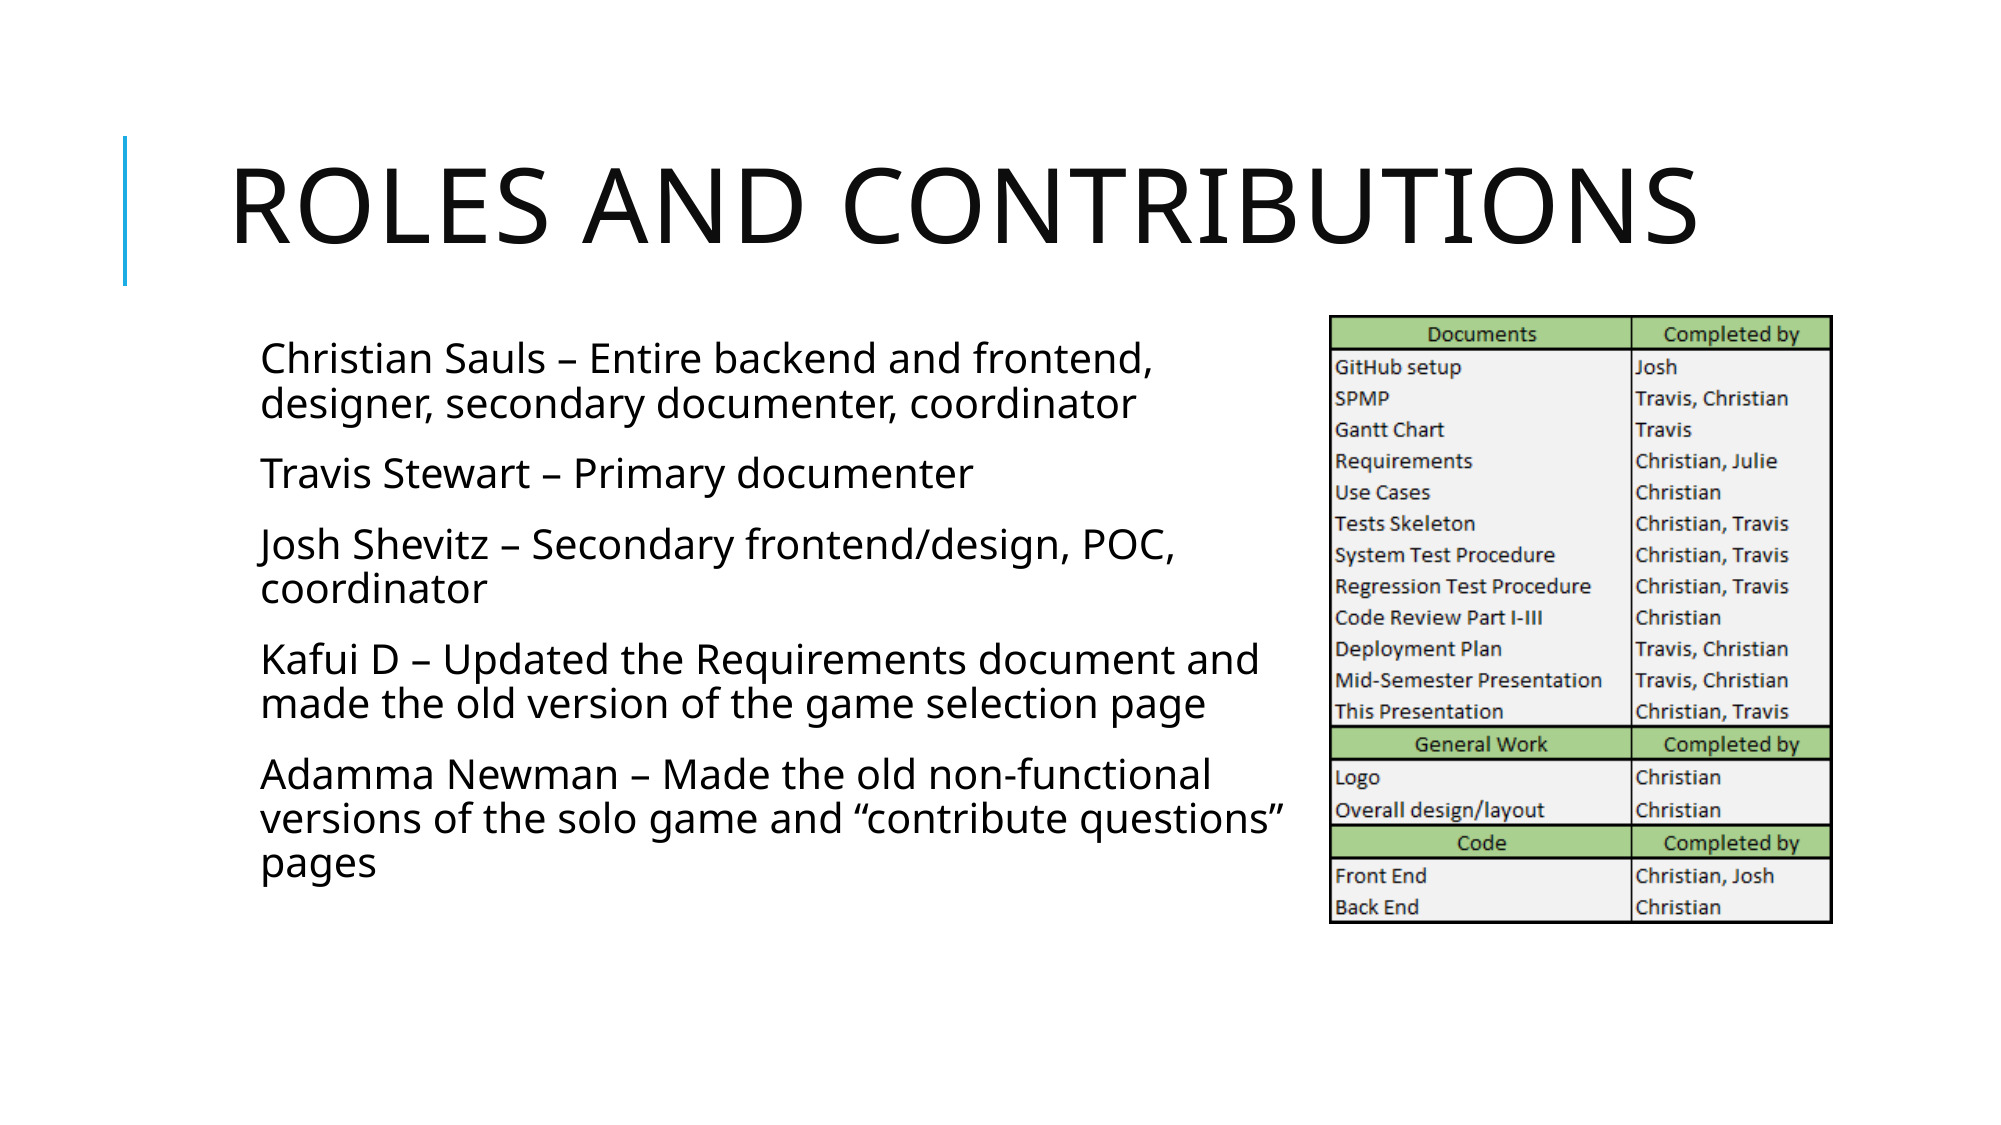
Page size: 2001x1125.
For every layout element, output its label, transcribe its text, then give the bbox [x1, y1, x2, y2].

title Roles and Contributions [168, 96, 1763, 331]
list Christian Sauls – Entire backend and frontend, designer, secondary documenter, coordinator Travis Stewart – Primary documenter Josh Shevitz – Secondary frontend/design, POC, coordinator Kafui D – Updated the Requirements document and made the old version of the game selection page Adamma Newman – Made the old non-functional versions of the solo game and “contribute questions” pages [238, 330, 1310, 897]
picture [1329, 315, 1833, 924]
